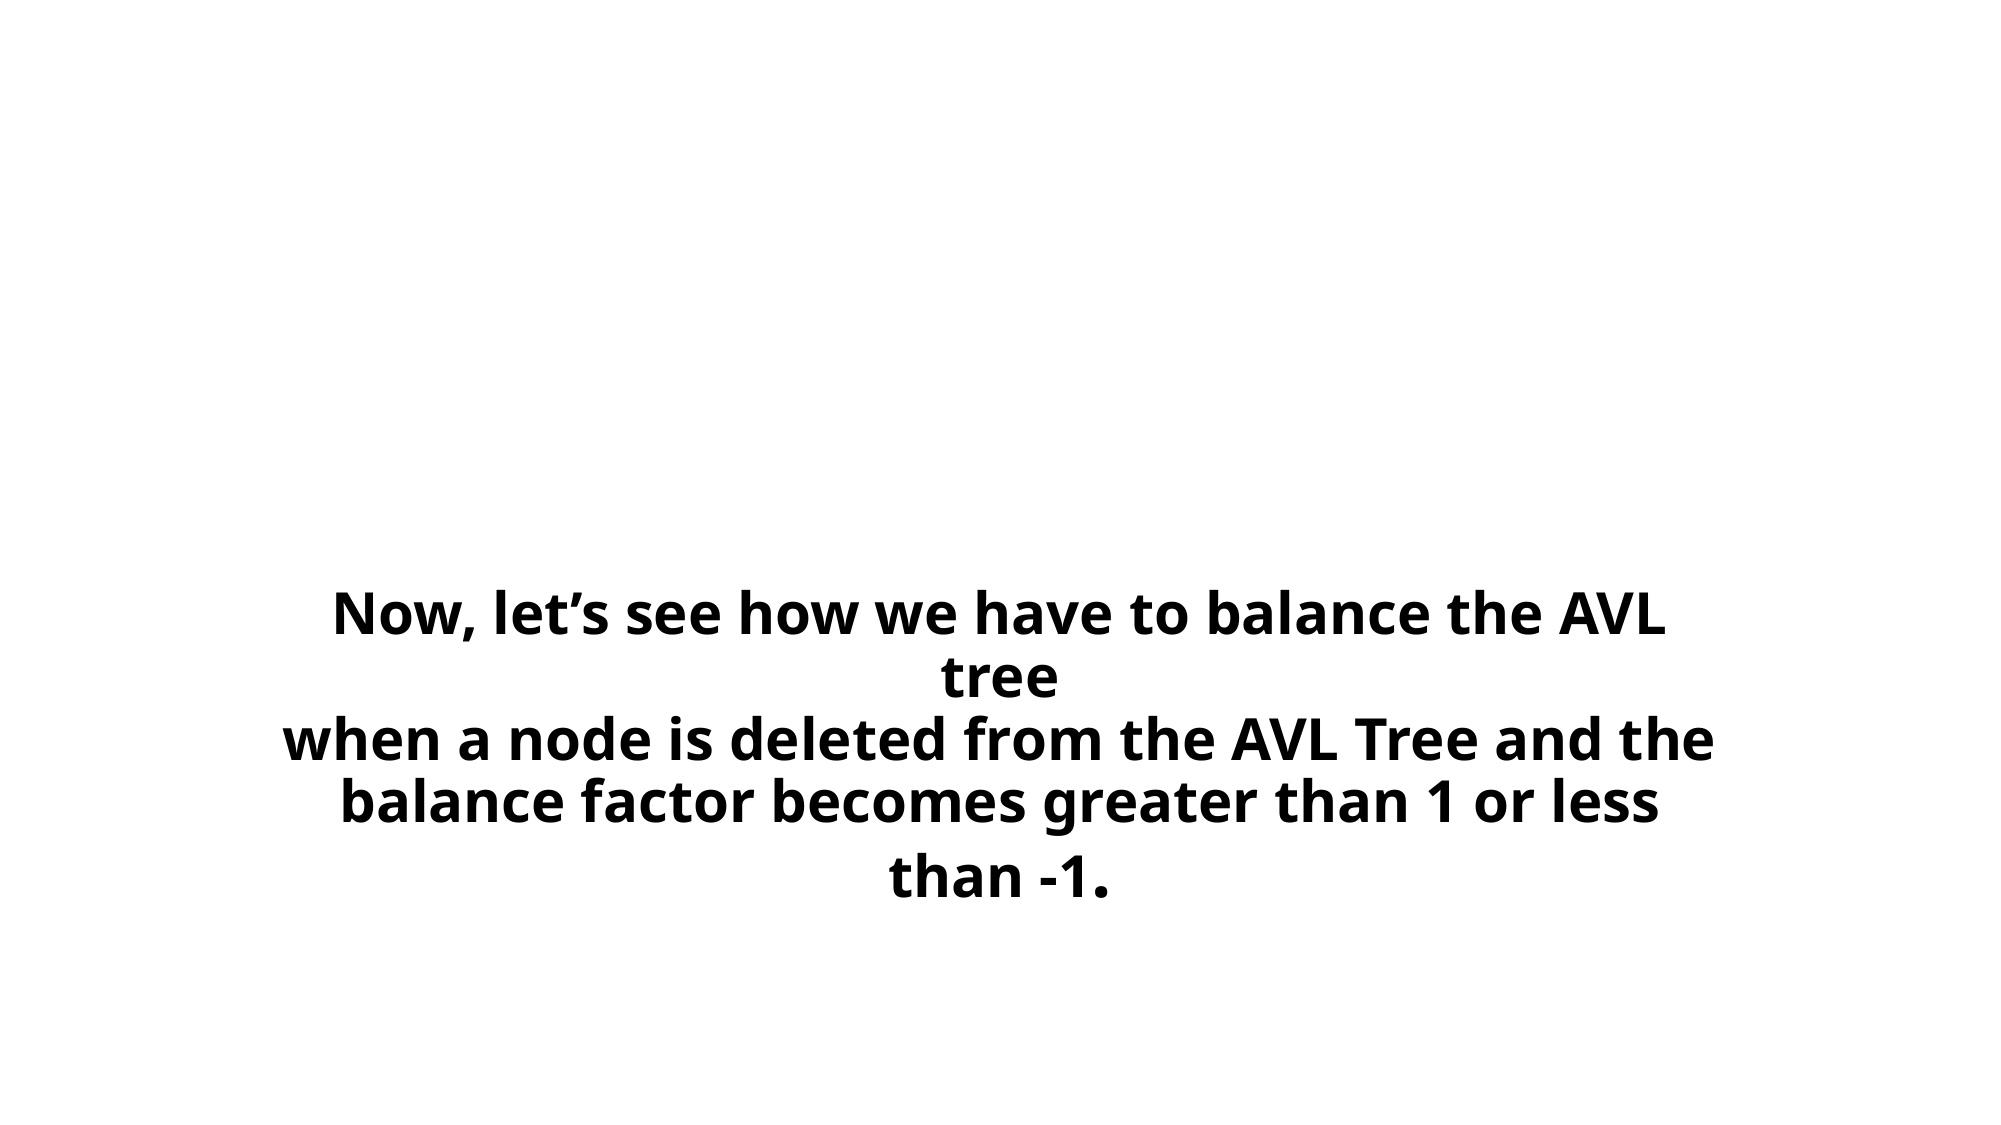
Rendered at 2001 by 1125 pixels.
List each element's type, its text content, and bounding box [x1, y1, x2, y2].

title Now, let’s see how we have to balance the AVL tree when a node is deleted from the AVL Tree and the balance factor becomes greater than 1 or less than -1. [249, 528, 1750, 920]
